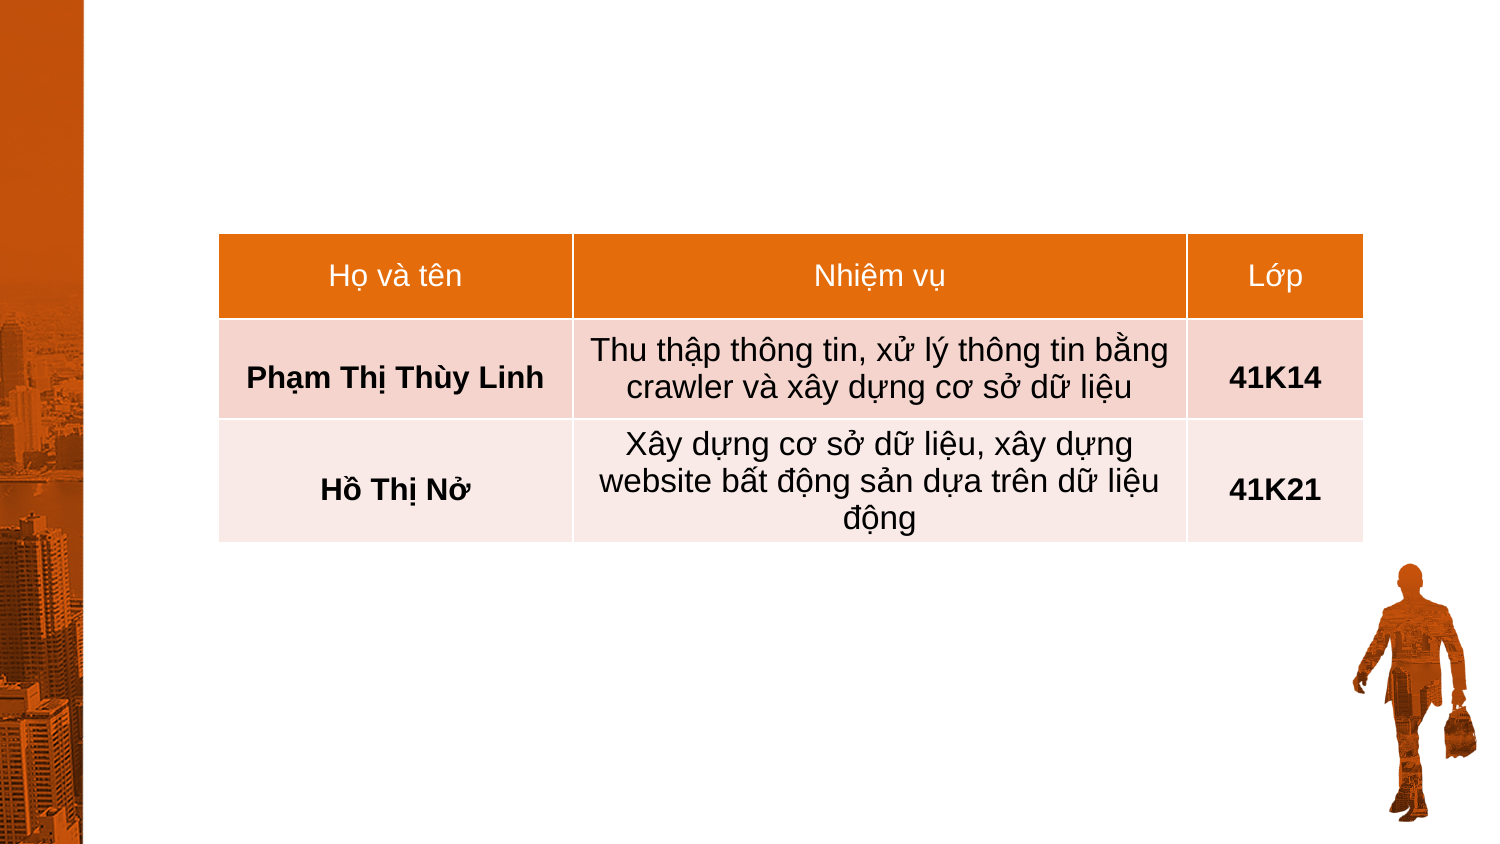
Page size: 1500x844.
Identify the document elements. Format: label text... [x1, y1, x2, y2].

table_cell Phạm Thị Thùy Linh [219, 320, 572, 418]
picture [0, 0, 1500, 844]
table_cell Hồ Thị Nở [219, 420, 572, 542]
table_cell Thu thập thông tin, xử lý thông tin bằng crawler và xây dựng cơ sở dữ liệu [574, 320, 1186, 418]
table_header Lớp [1188, 234, 1363, 318]
table_header Nhiệm vụ [574, 234, 1186, 318]
table_cell 41K14 [1188, 320, 1363, 418]
table_header Họ và tên [219, 234, 572, 318]
table_cell 41K21 [1188, 420, 1363, 542]
table_cell Xây dựng cơ sở dữ liệu, xây dựng website bất động sản dựa trên dữ liệu động [574, 420, 1186, 542]
